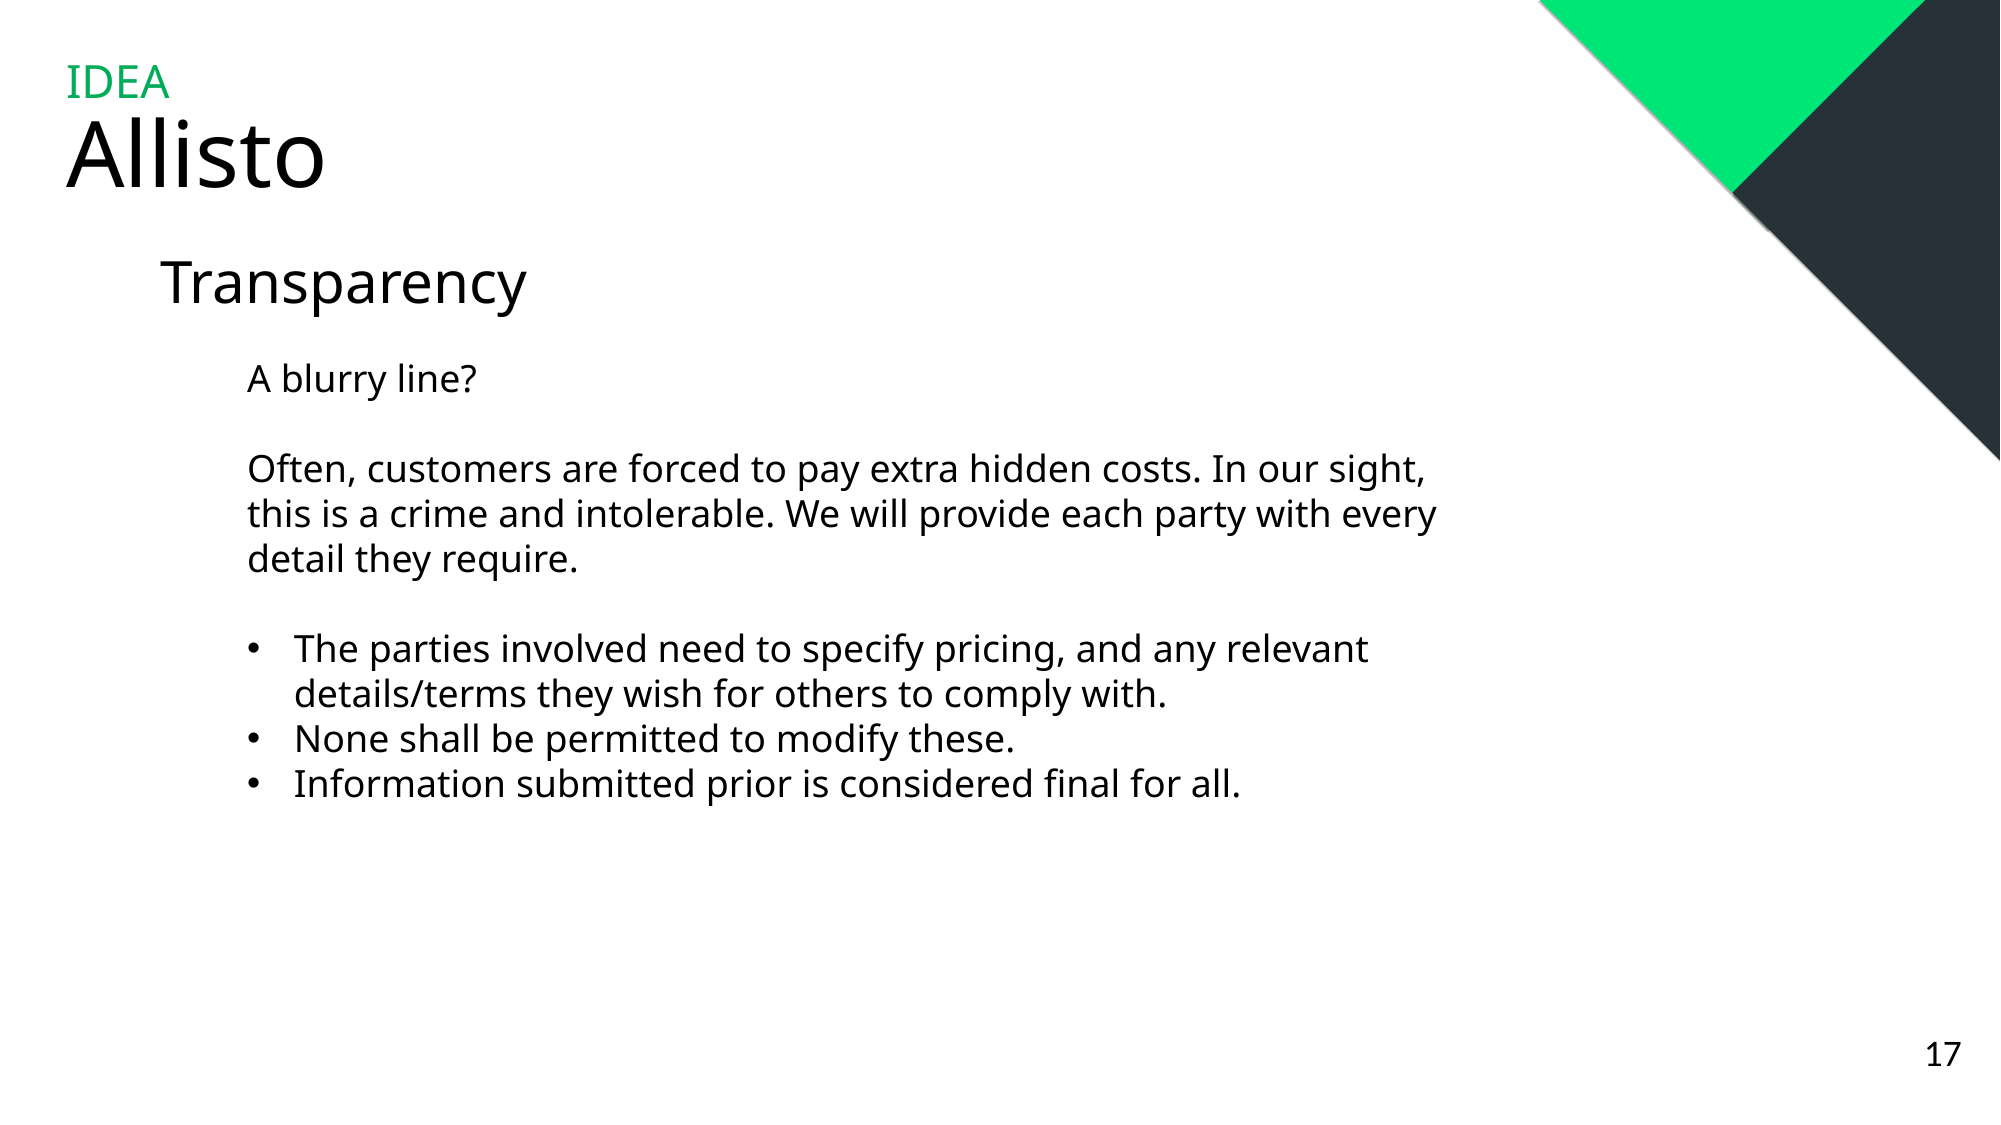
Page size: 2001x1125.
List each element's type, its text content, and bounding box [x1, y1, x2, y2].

text_box Transparency [145, 237, 543, 323]
text_box A blurry line? Often, customers are forced to pay extra hidden costs. In our sight, this is a crime and intolerable. We will provide each party with every detail they require. The parties involved need to specify pricing, and any relevant details/terms they wish for others to comply with. None shall be permitted to modify these. Information submitted prior is considered final for all. [232, 347, 1495, 850]
text_box 17 [1909, 1021, 2000, 1082]
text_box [1536, 0, 2000, 463]
text_box Allisto [51, 100, 644, 172]
text_box IDEA [51, 34, 414, 116]
